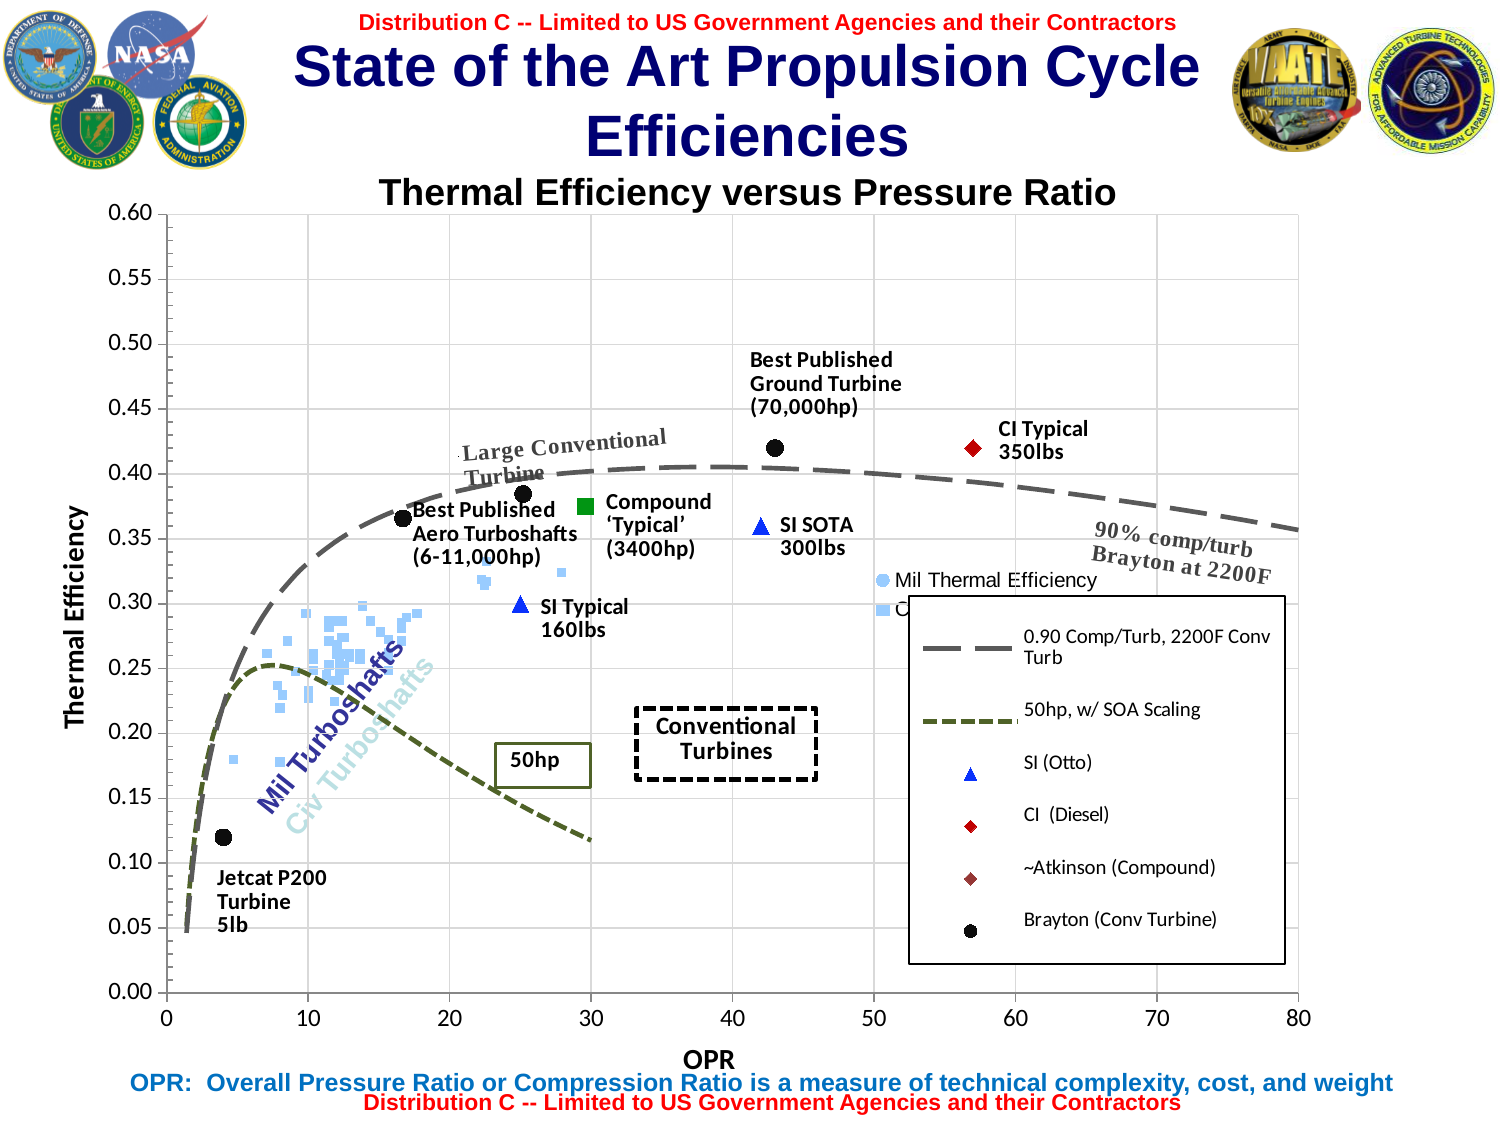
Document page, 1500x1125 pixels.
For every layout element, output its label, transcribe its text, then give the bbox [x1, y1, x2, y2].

title State of the Art Propulsion Cycle Efficiencies Thermal Efficiency versus Pressure Ratio [198, 40, 1299, 88]
picture [0, 7, 217, 172]
text_box [217, 0, 1413, 116]
text_box OPR: Overall Pressure Ratio or Compression Ratio is a measure of technical complexity, cost, and weight [52, 1059, 1473, 1104]
chart [52, 90, 1352, 1087]
picture [1352, 27, 1500, 157]
